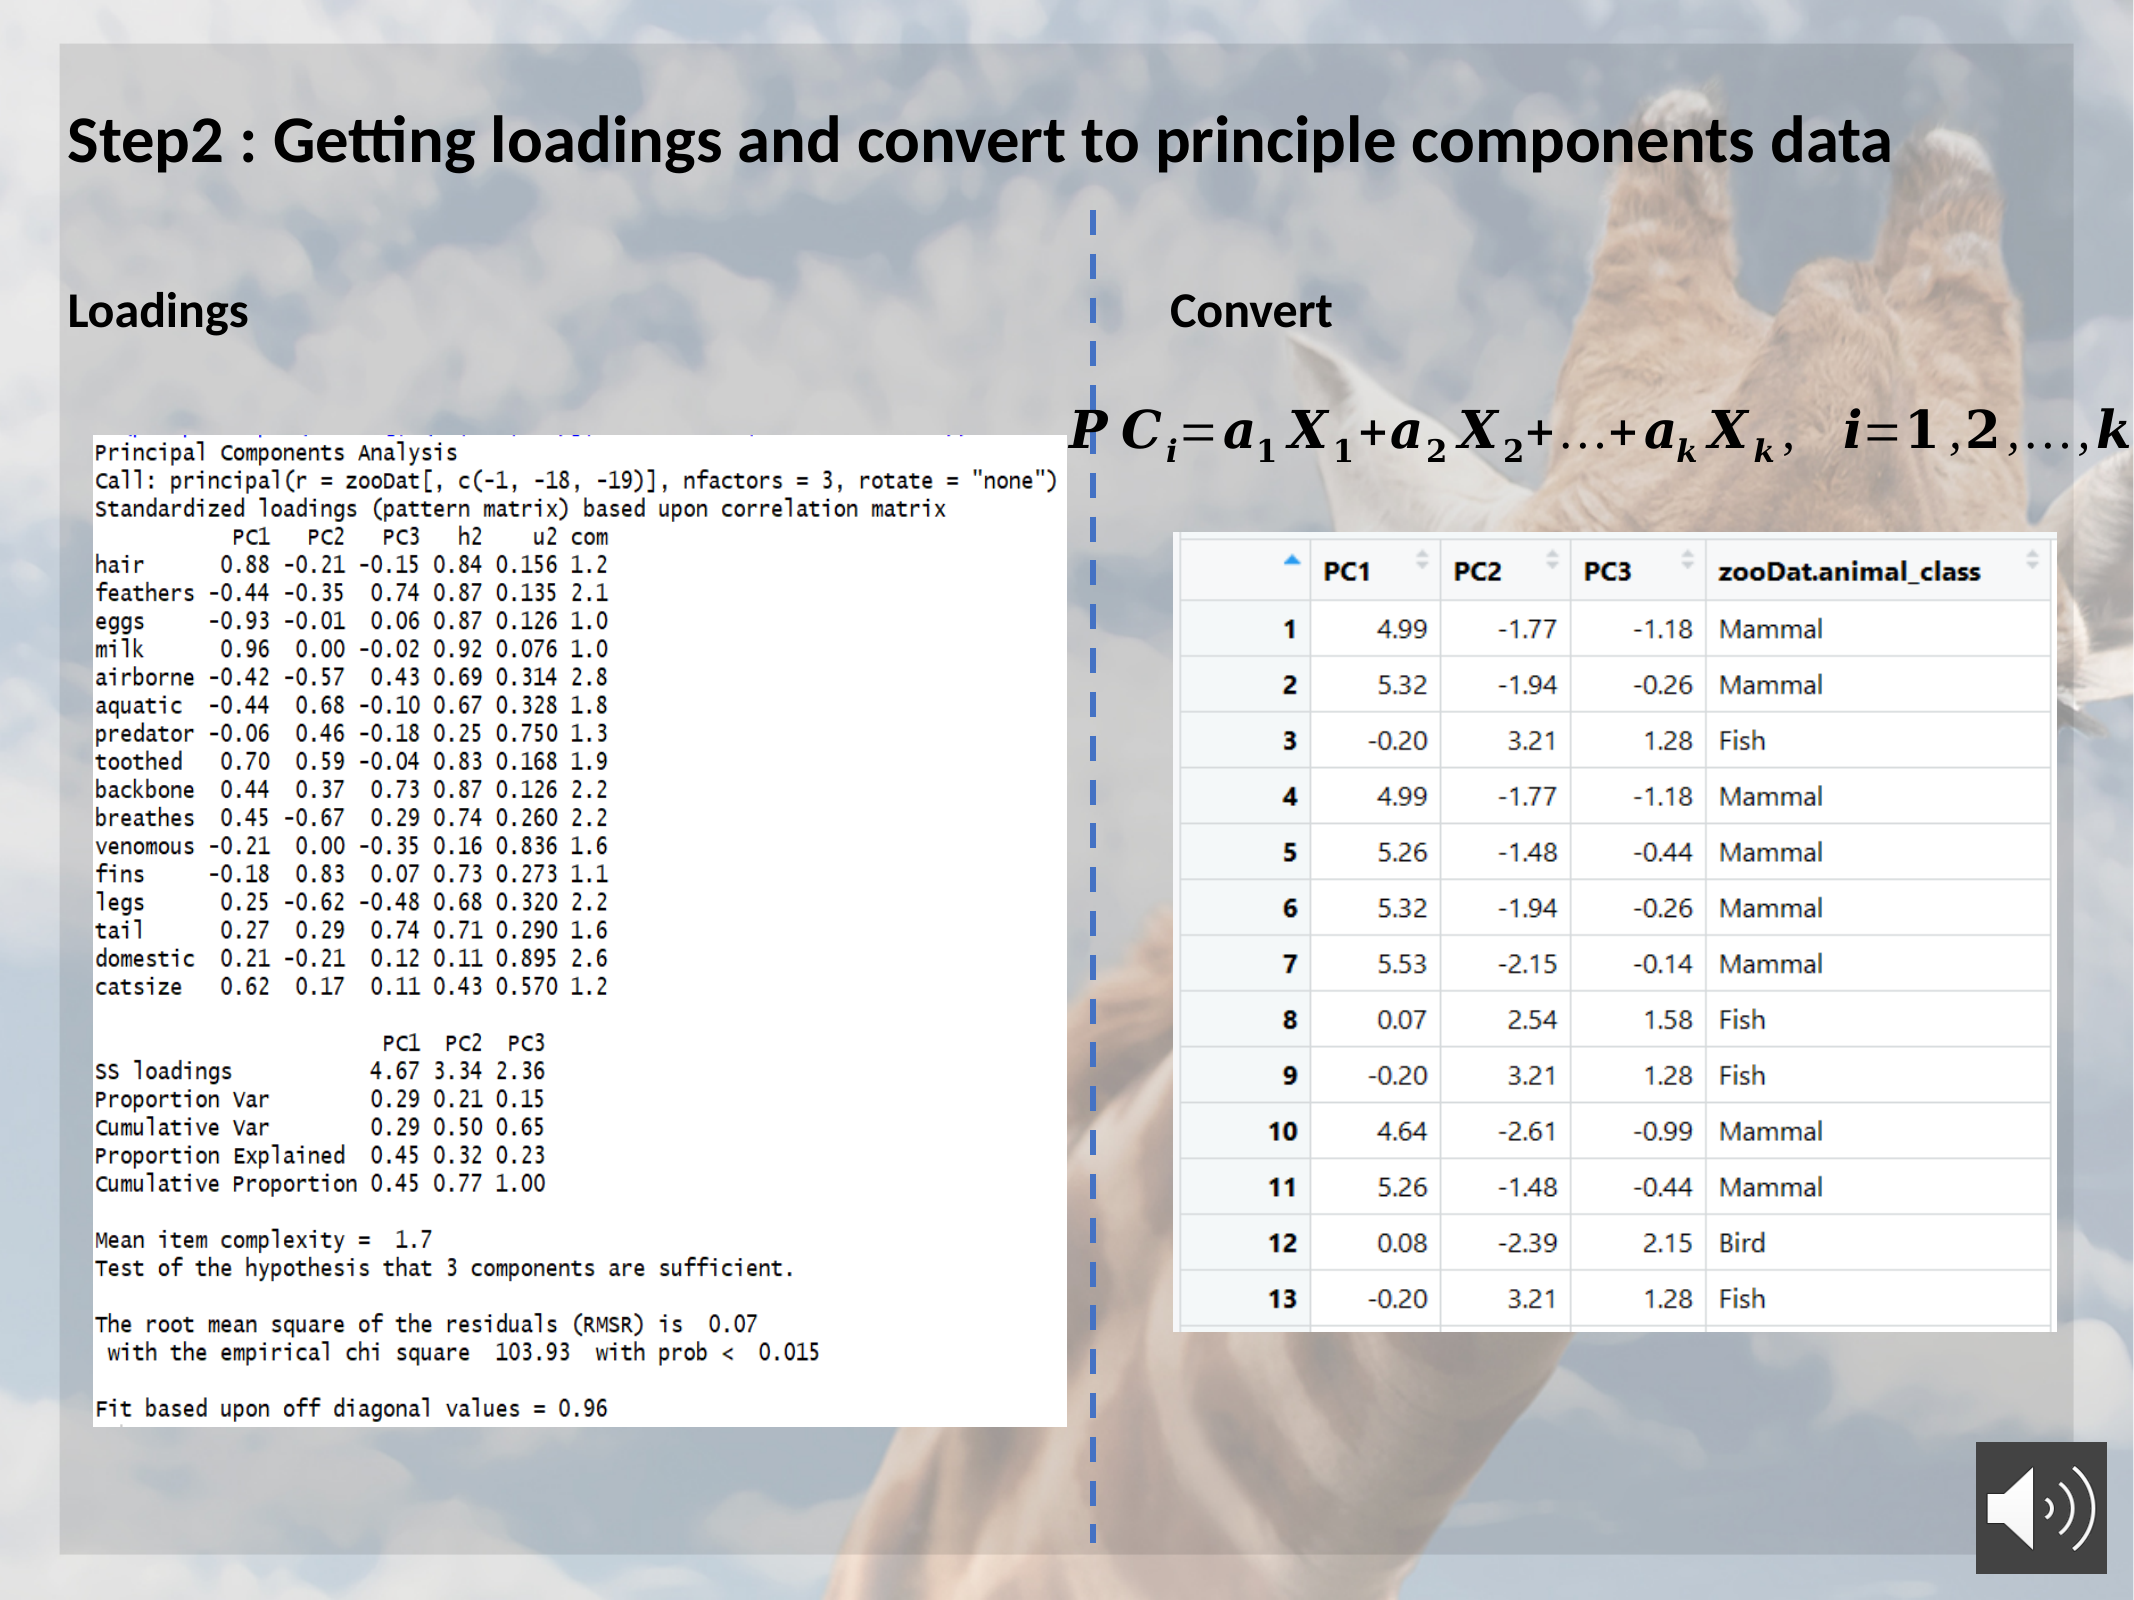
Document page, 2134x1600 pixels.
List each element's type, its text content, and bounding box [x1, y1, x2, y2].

text_box Loadings [52, 269, 425, 345]
picture [0, 0, 2134, 1600]
text_box Convert [1155, 269, 1528, 345]
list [93, 435, 1067, 1427]
list Step2 : Getting loadings and convert to principle components data [52, 70, 1926, 184]
